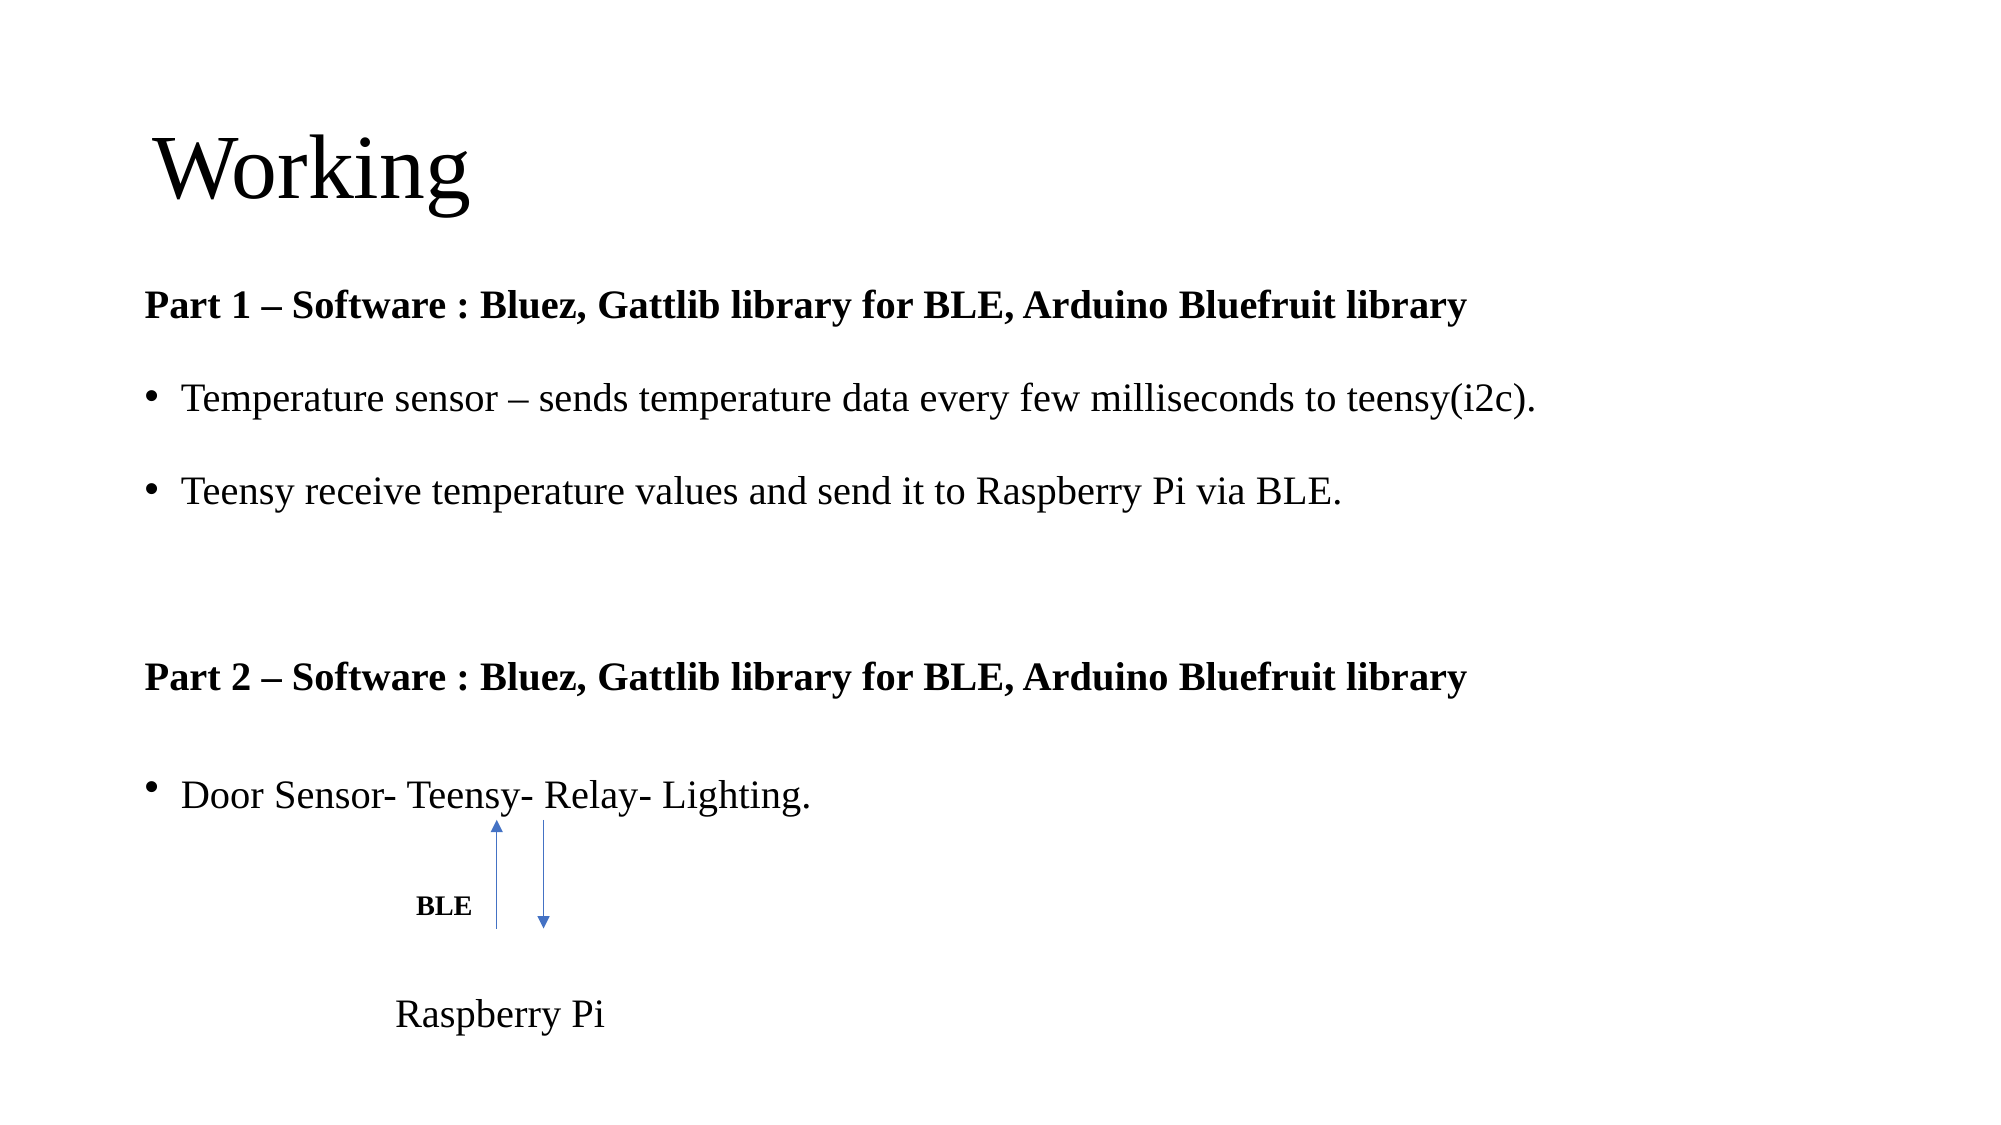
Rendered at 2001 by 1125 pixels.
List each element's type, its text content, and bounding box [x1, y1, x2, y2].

list Part 1 – Software : Bluez, Gattlib library for BLE, Arduino Bluefruit library Temperature sensor – sends temperature data every few milliseconds to teensy(i2c). Teensy receive temperature values and send it to Raspberry Pi via BLE. Part 2 – Software : Bluez, Gattlib library for BLE, Arduino Bluefruit library Door Sensor- Teensy- Relay- Lighting. BLE Raspberry Pi [129, 246, 1855, 1047]
title Working [137, 59, 1863, 278]
